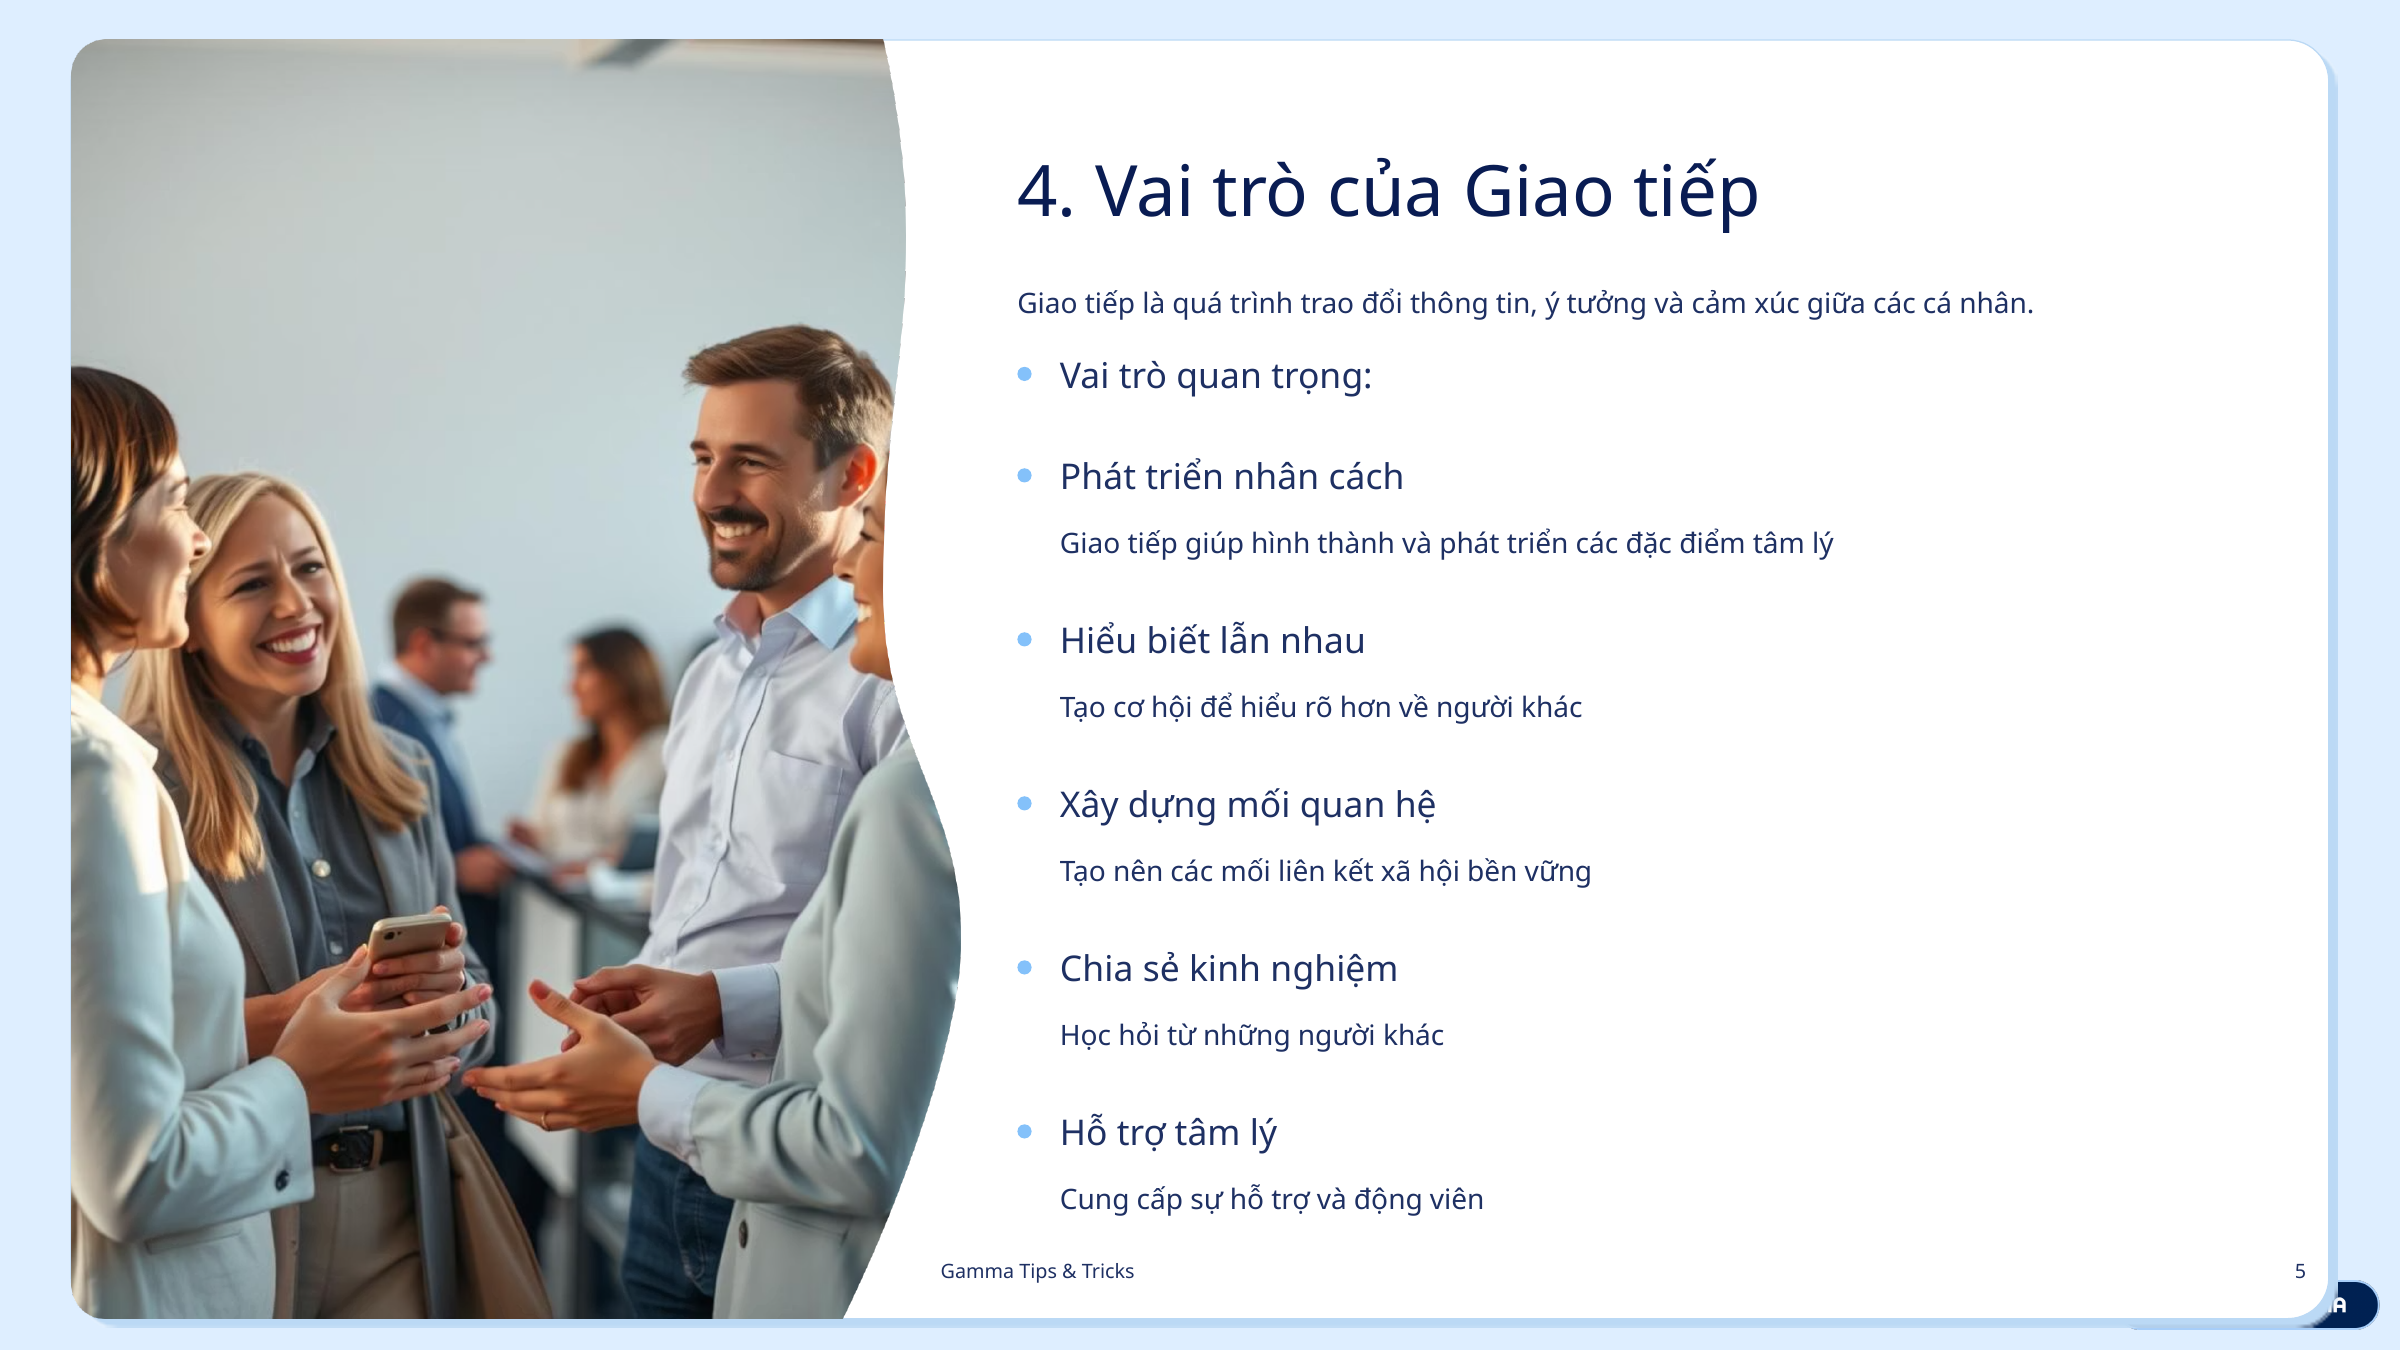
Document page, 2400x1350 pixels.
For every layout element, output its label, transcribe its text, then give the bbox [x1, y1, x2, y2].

text_box [1017, 468, 1032, 483]
text_box Phát triển nhân cách [1060, 453, 1416, 498]
text_box Xây dựng mối quan hệ [1060, 781, 1430, 826]
text_box Tạo nên các mối liên kết xã hội bền vững [1060, 842, 2230, 889]
text_box Hỗ trợ tâm lý [1060, 1109, 1416, 1154]
picture [2106, 1271, 2389, 1339]
text_box Cung cấp sự hỗ trợ và động viên [1060, 1170, 2230, 1217]
picture [71, 39, 961, 1319]
text_box Gamma Tips & Tricks [961, 1251, 1162, 1284]
text_box Chia sẻ kinh nghiệm [1060, 945, 1416, 990]
text_box [961, 39, 2329, 1319]
text_box Hiểu biết lẫn nhau [1060, 617, 1416, 662]
text_box Vai trò quan trọng: [1060, 351, 1416, 397]
text_box [1017, 366, 1032, 382]
text_box 5 [2267, 1251, 2307, 1284]
text_box Giao tiếp giúp hình thành và phát triển các đặc điểm tâm lý [1060, 514, 2230, 561]
text_box Học hỏi từ những người khác [1060, 1006, 2230, 1053]
text_box Tạo cơ hội để hiểu rõ hơn về người khác [1060, 678, 2230, 725]
text_box [1017, 960, 1032, 975]
text_box 4. Vai trò của Giao tiếp [1017, 142, 1757, 232]
text_box Giao tiếp là quá trình trao đổi thông tin, ý tưởng và cảm xúc giữa các cá nhân. [1017, 274, 2230, 320]
text_box [1017, 796, 1032, 811]
text_box [1017, 632, 1032, 647]
text_box [1017, 1124, 1032, 1139]
